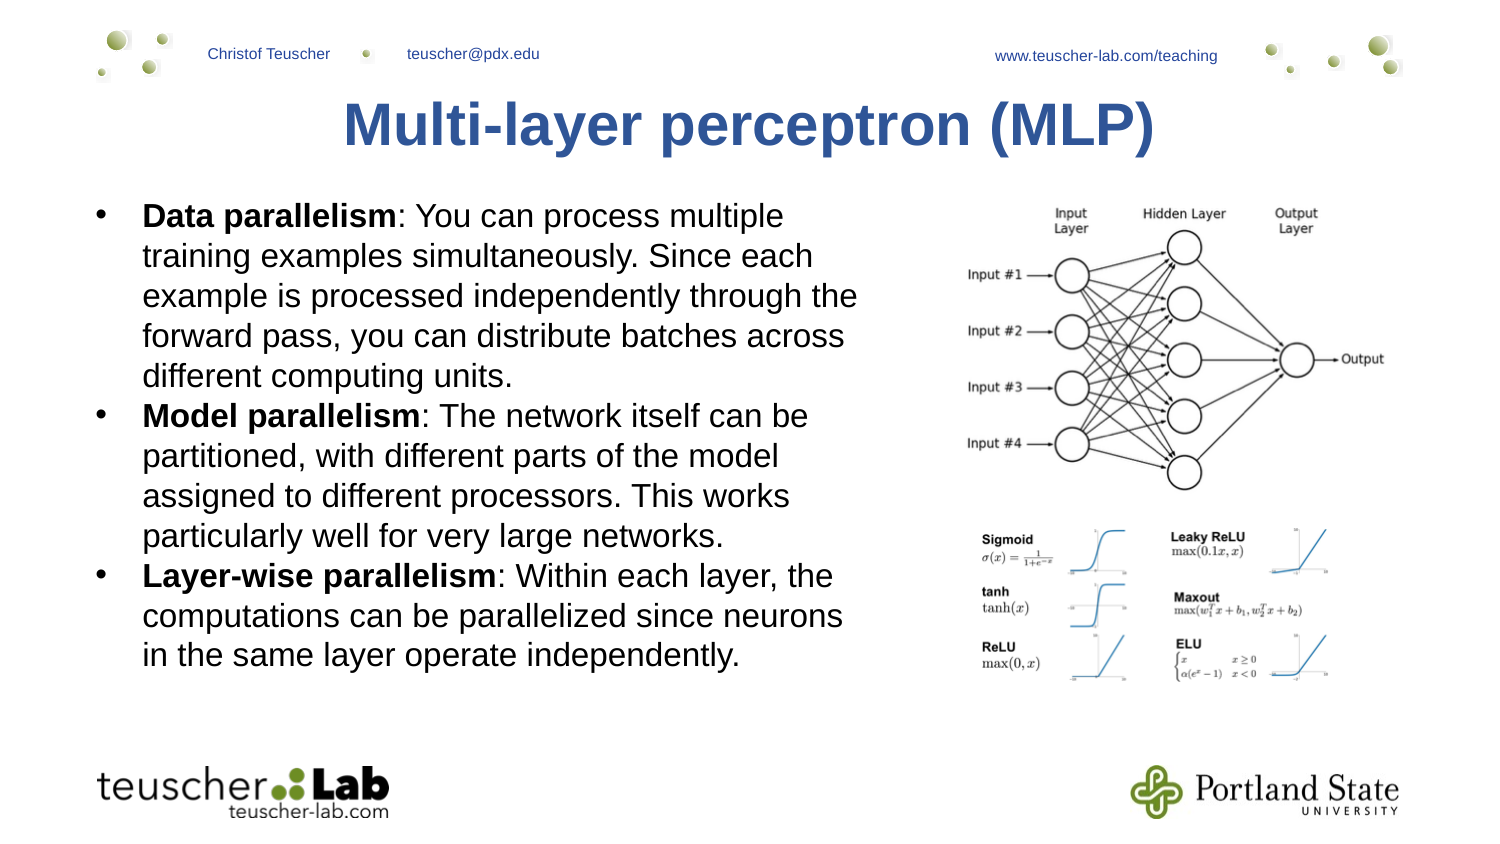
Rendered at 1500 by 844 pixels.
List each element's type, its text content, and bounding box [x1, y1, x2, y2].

text_box Multi-layer perceptron (MLP) [0, 88, 1500, 165]
text_box Data parallelism: You can process multiple training examples simultaneously. Since each example is processed independently through the forward pass, you can distribute batches across different computing units. Model parallelism: The network itself can be partitioned, with different parts of the model assigned to different processors. This works particularly well for very large networks. Layer-wise parallelism: Within each layer, the computations can be parallelized since neurons in the same layer operate independently. [80, 187, 893, 681]
picture [957, 184, 1399, 505]
picture [1130, 765, 1399, 819]
picture [965, 524, 1353, 692]
picture [97, 766, 389, 818]
